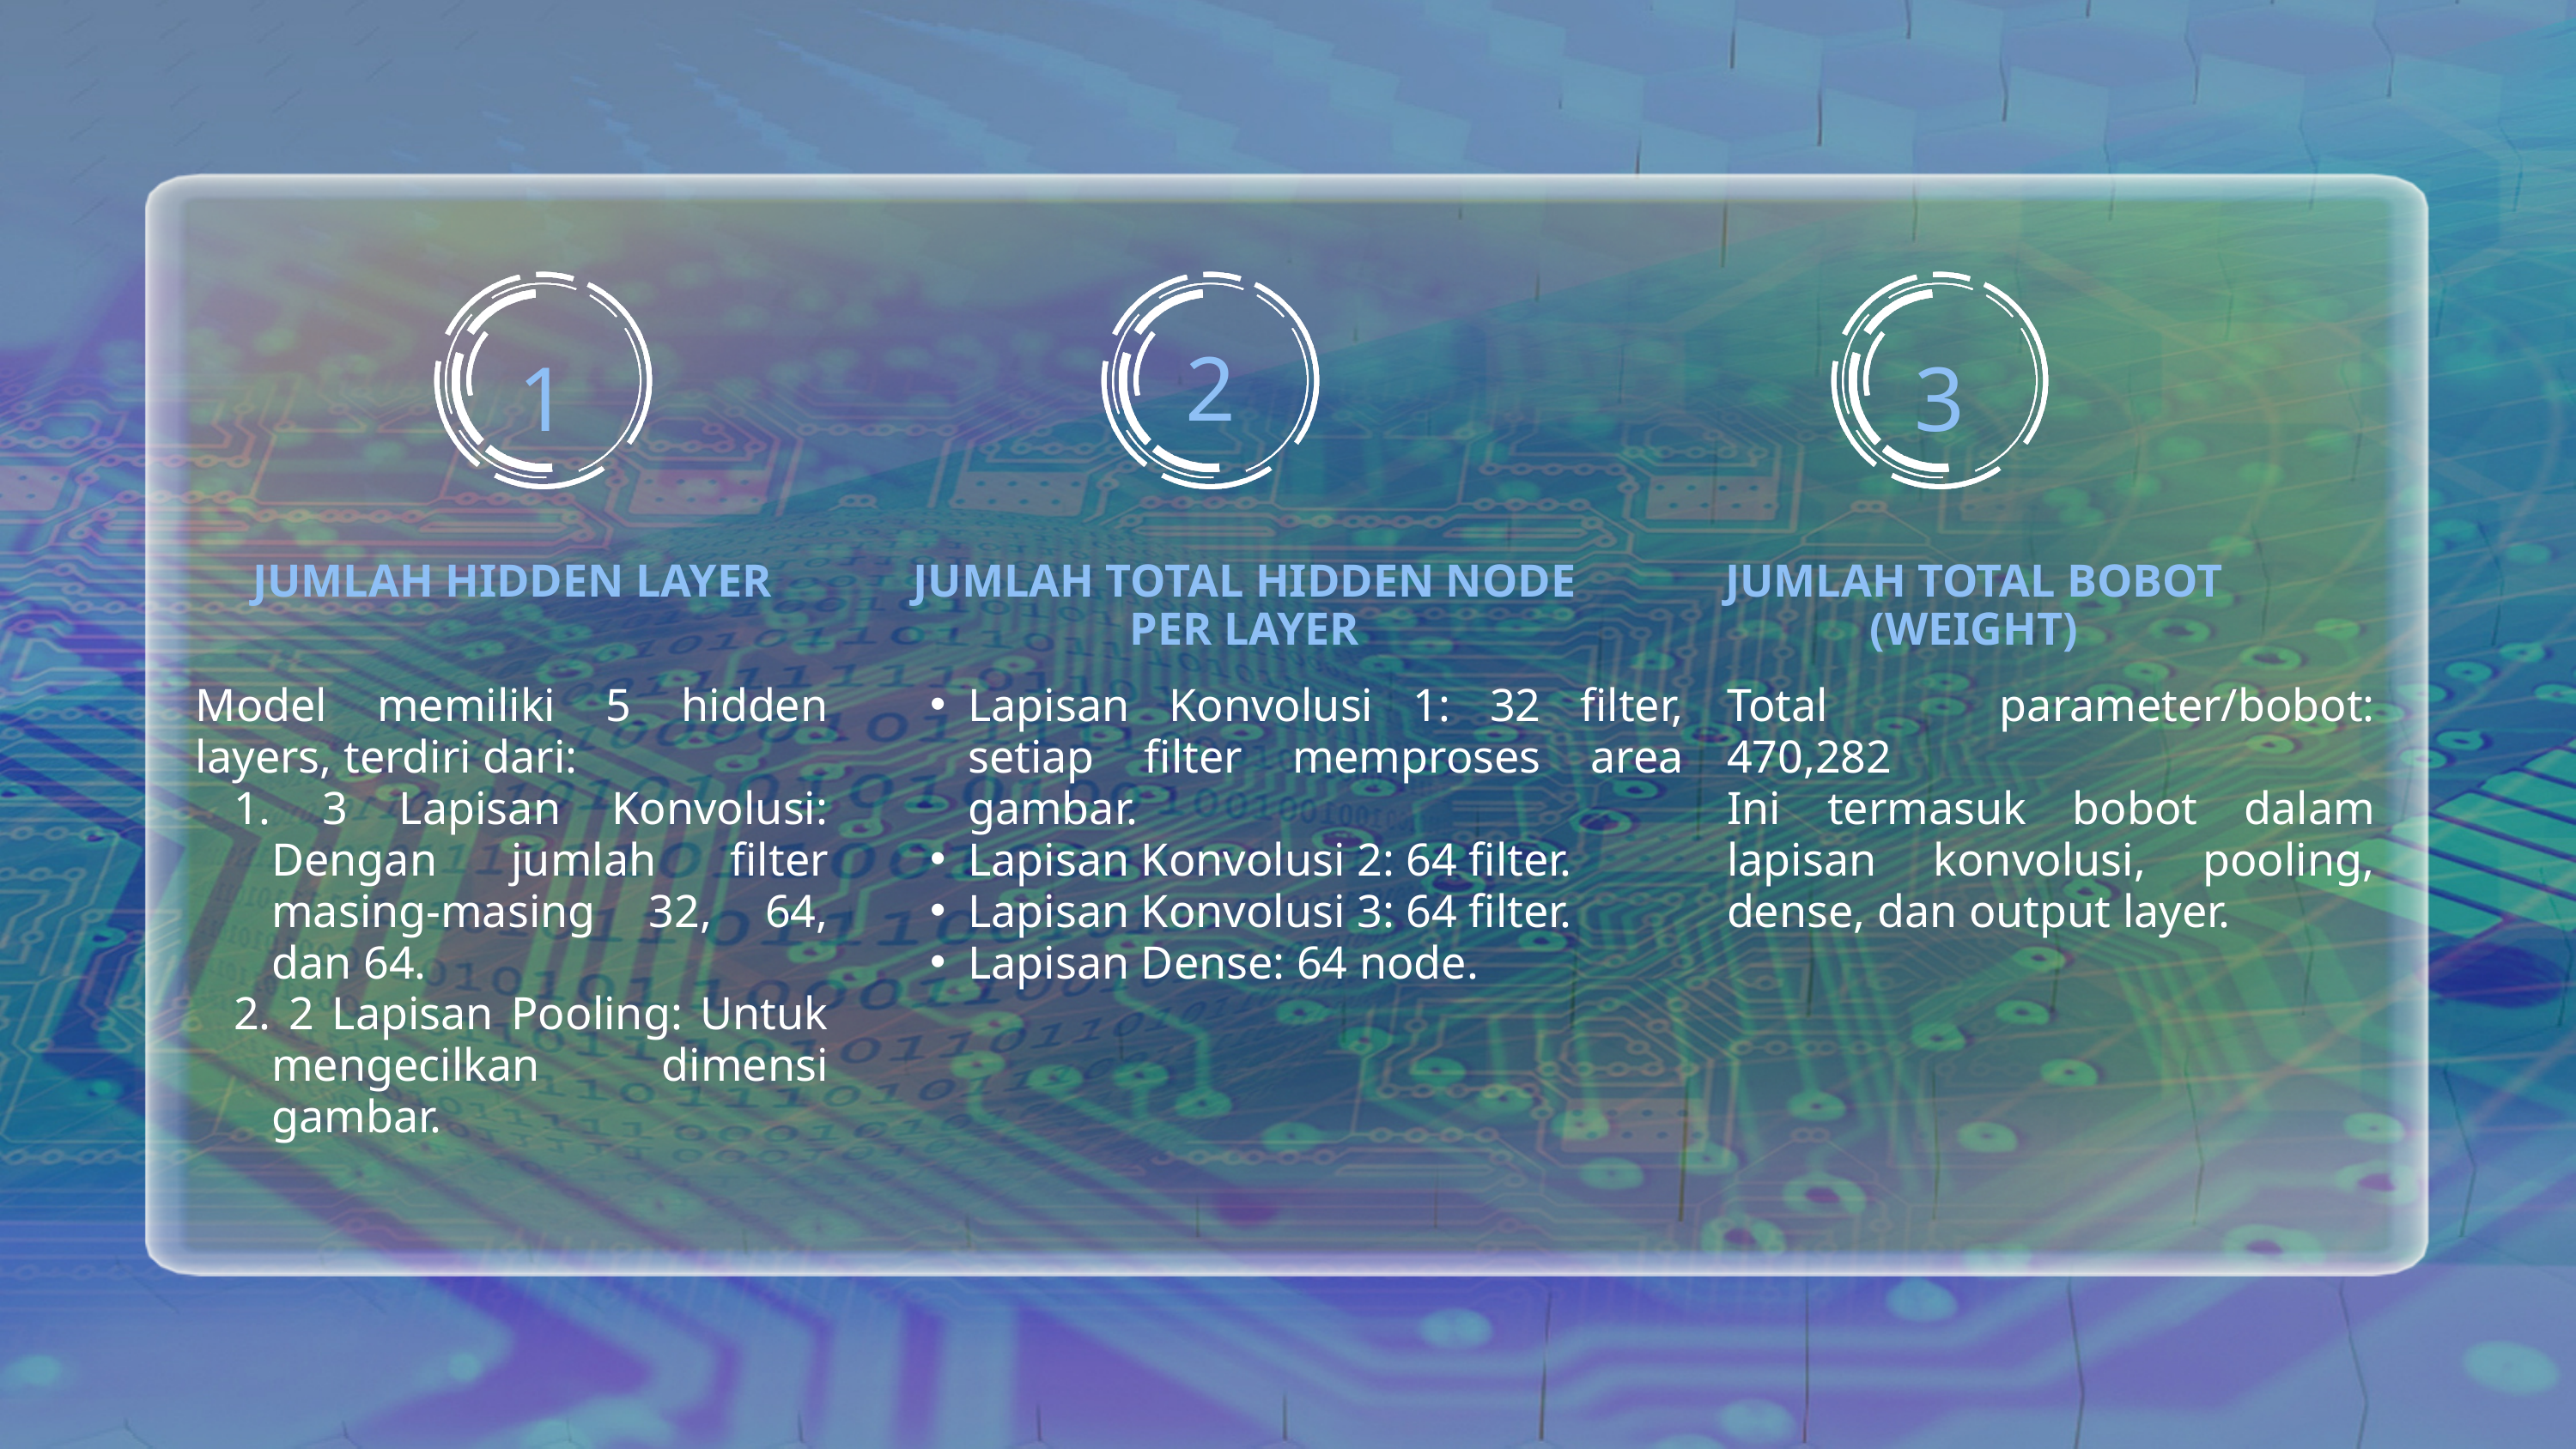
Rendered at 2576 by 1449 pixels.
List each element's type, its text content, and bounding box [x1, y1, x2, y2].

text_box 2 [1120, 315, 1302, 440]
text_box Lapisan Konvolusi 1: 32 filter, setiap filter memproses area gambar. Lapisan Konvolusi 2: 64 filter. Lapisan Konvolusi 3: 64 filter. Lapisan Dense: 64 node. [891, 679, 1685, 988]
text_box [144, 173, 2432, 1276]
text_box JUMLAH HIDDEN LAYER [101, 558, 923, 654]
text_box [0, 0, 2576, 1449]
text_box Total parameter/bobot: 470,282 Ini termasuk bobot dalam lapisan konvolusi, pooling, dense, dan output layer. [1727, 679, 2376, 937]
text_box [1099, 271, 1322, 490]
text_box JUMLAH TOTAL BOBOT (WEIGHT) [1636, 559, 2312, 711]
text_box [1828, 271, 2051, 490]
text_box 1 [453, 325, 635, 450]
text_box JUMLAH TOTAL HIDDEN NODE PER LAYER [906, 559, 1583, 679]
text_box [432, 271, 655, 490]
text_box 3 [1849, 325, 2031, 450]
text_box Model memiliki 5 hidden layers, terdiri dari: 3 Lapisan Konvolusi: Dengan jumlah filter masing-masing 32, 64, dan 64. 2 Lapisan Pooling: Untuk mengecilkan dimensi gambar. [195, 679, 829, 1193]
